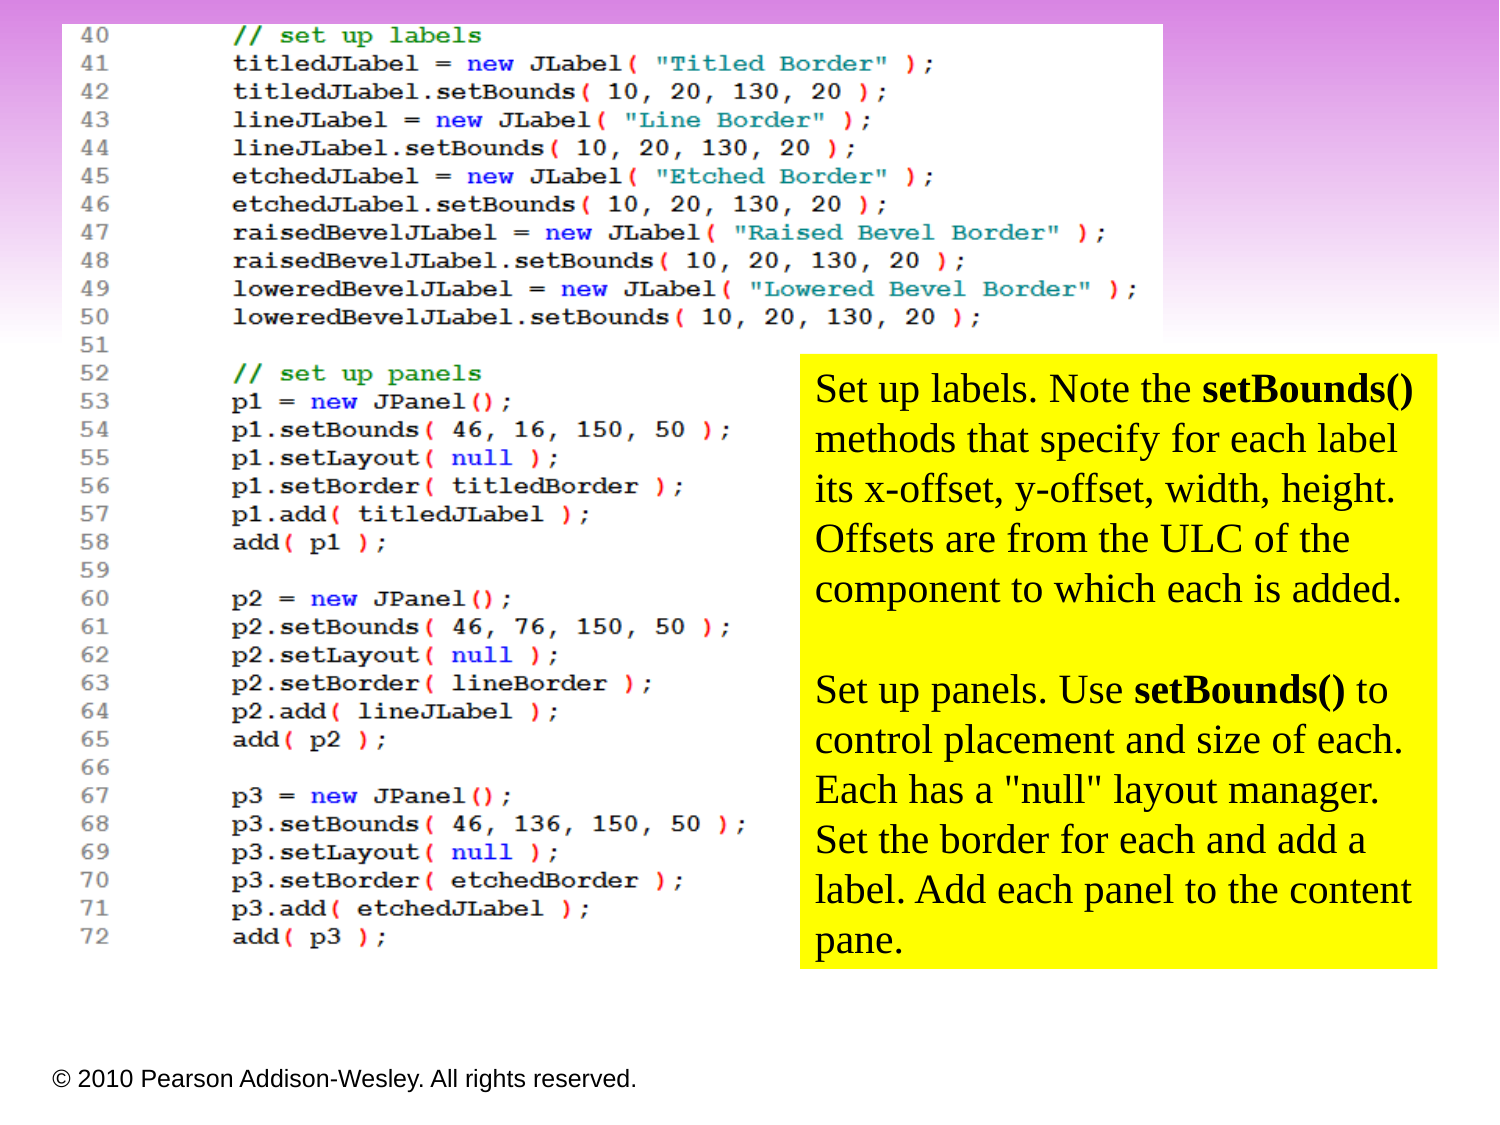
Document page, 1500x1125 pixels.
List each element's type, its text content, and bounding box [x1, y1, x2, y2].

picture [62, 24, 1163, 955]
text_box Set up labels. Note the setBounds() methods that specify for each label its x-offset, y-offset, width, height. Offsets are from the ULC of the component to which each is added. Set up panels. Use setBounds() to control placement and size of each. Each has a "null" layout manager. Set the border for each and add a label. Add each panel to the content pane. [800, 353, 1438, 969]
